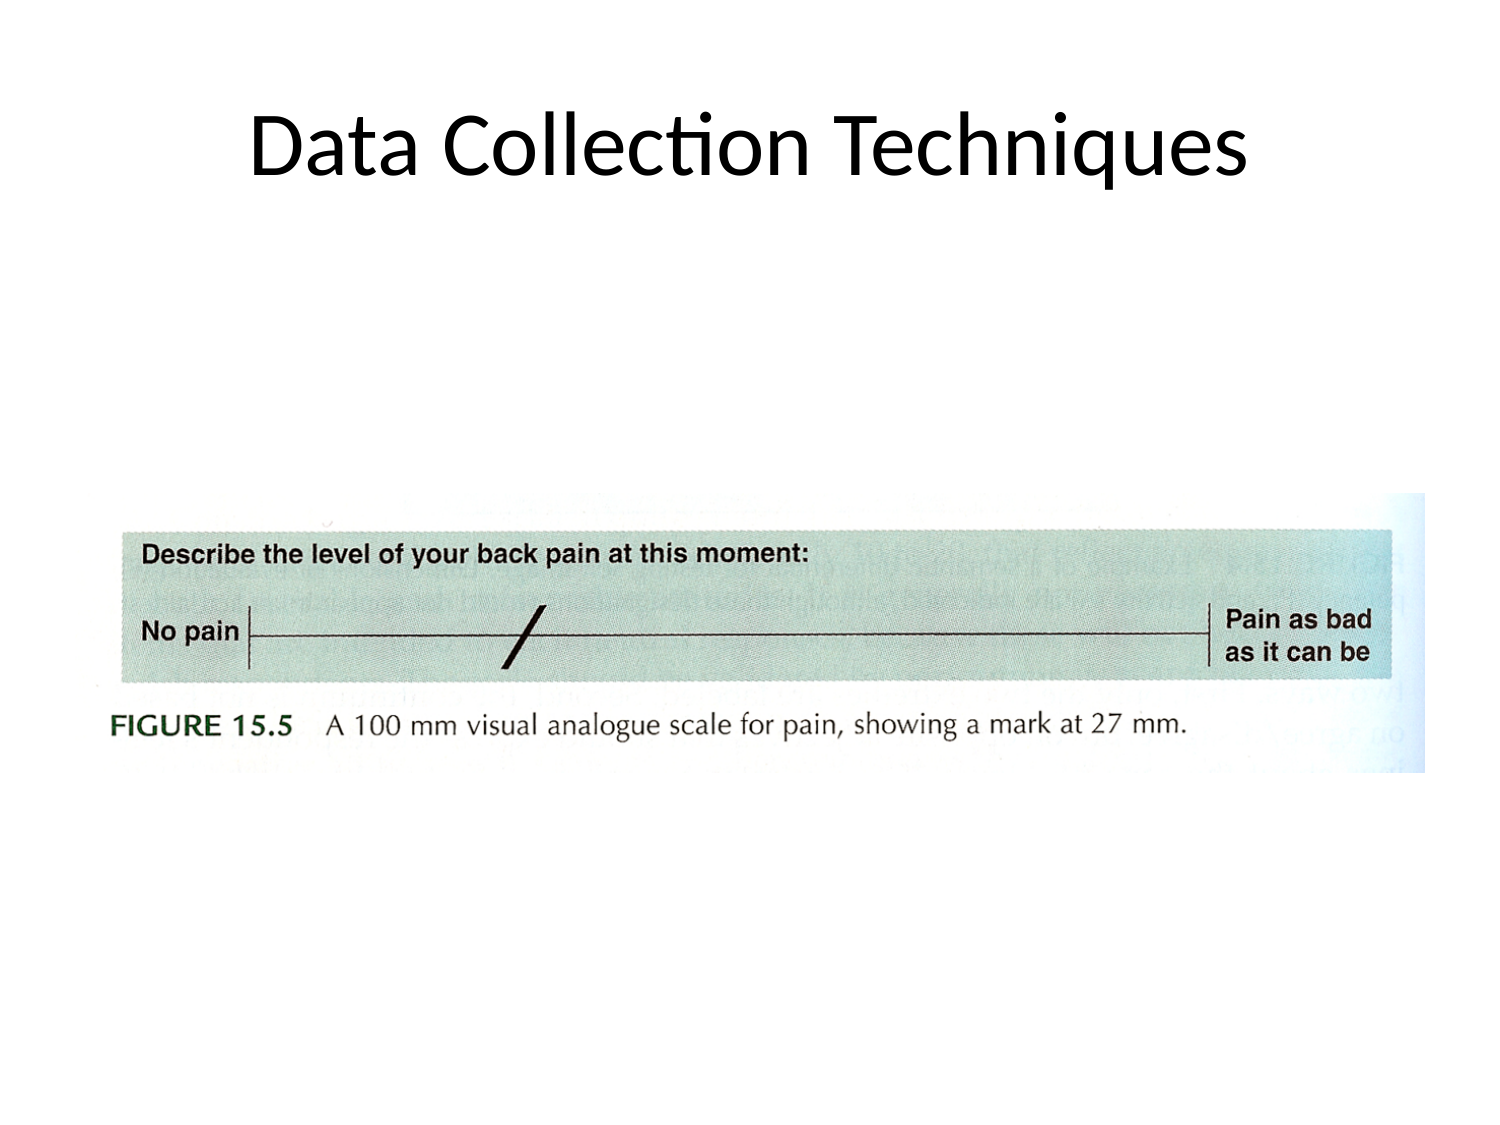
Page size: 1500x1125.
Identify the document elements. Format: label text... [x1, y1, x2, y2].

title Data Collection Techniques [75, 45, 1425, 233]
picture [74, 493, 1426, 774]
